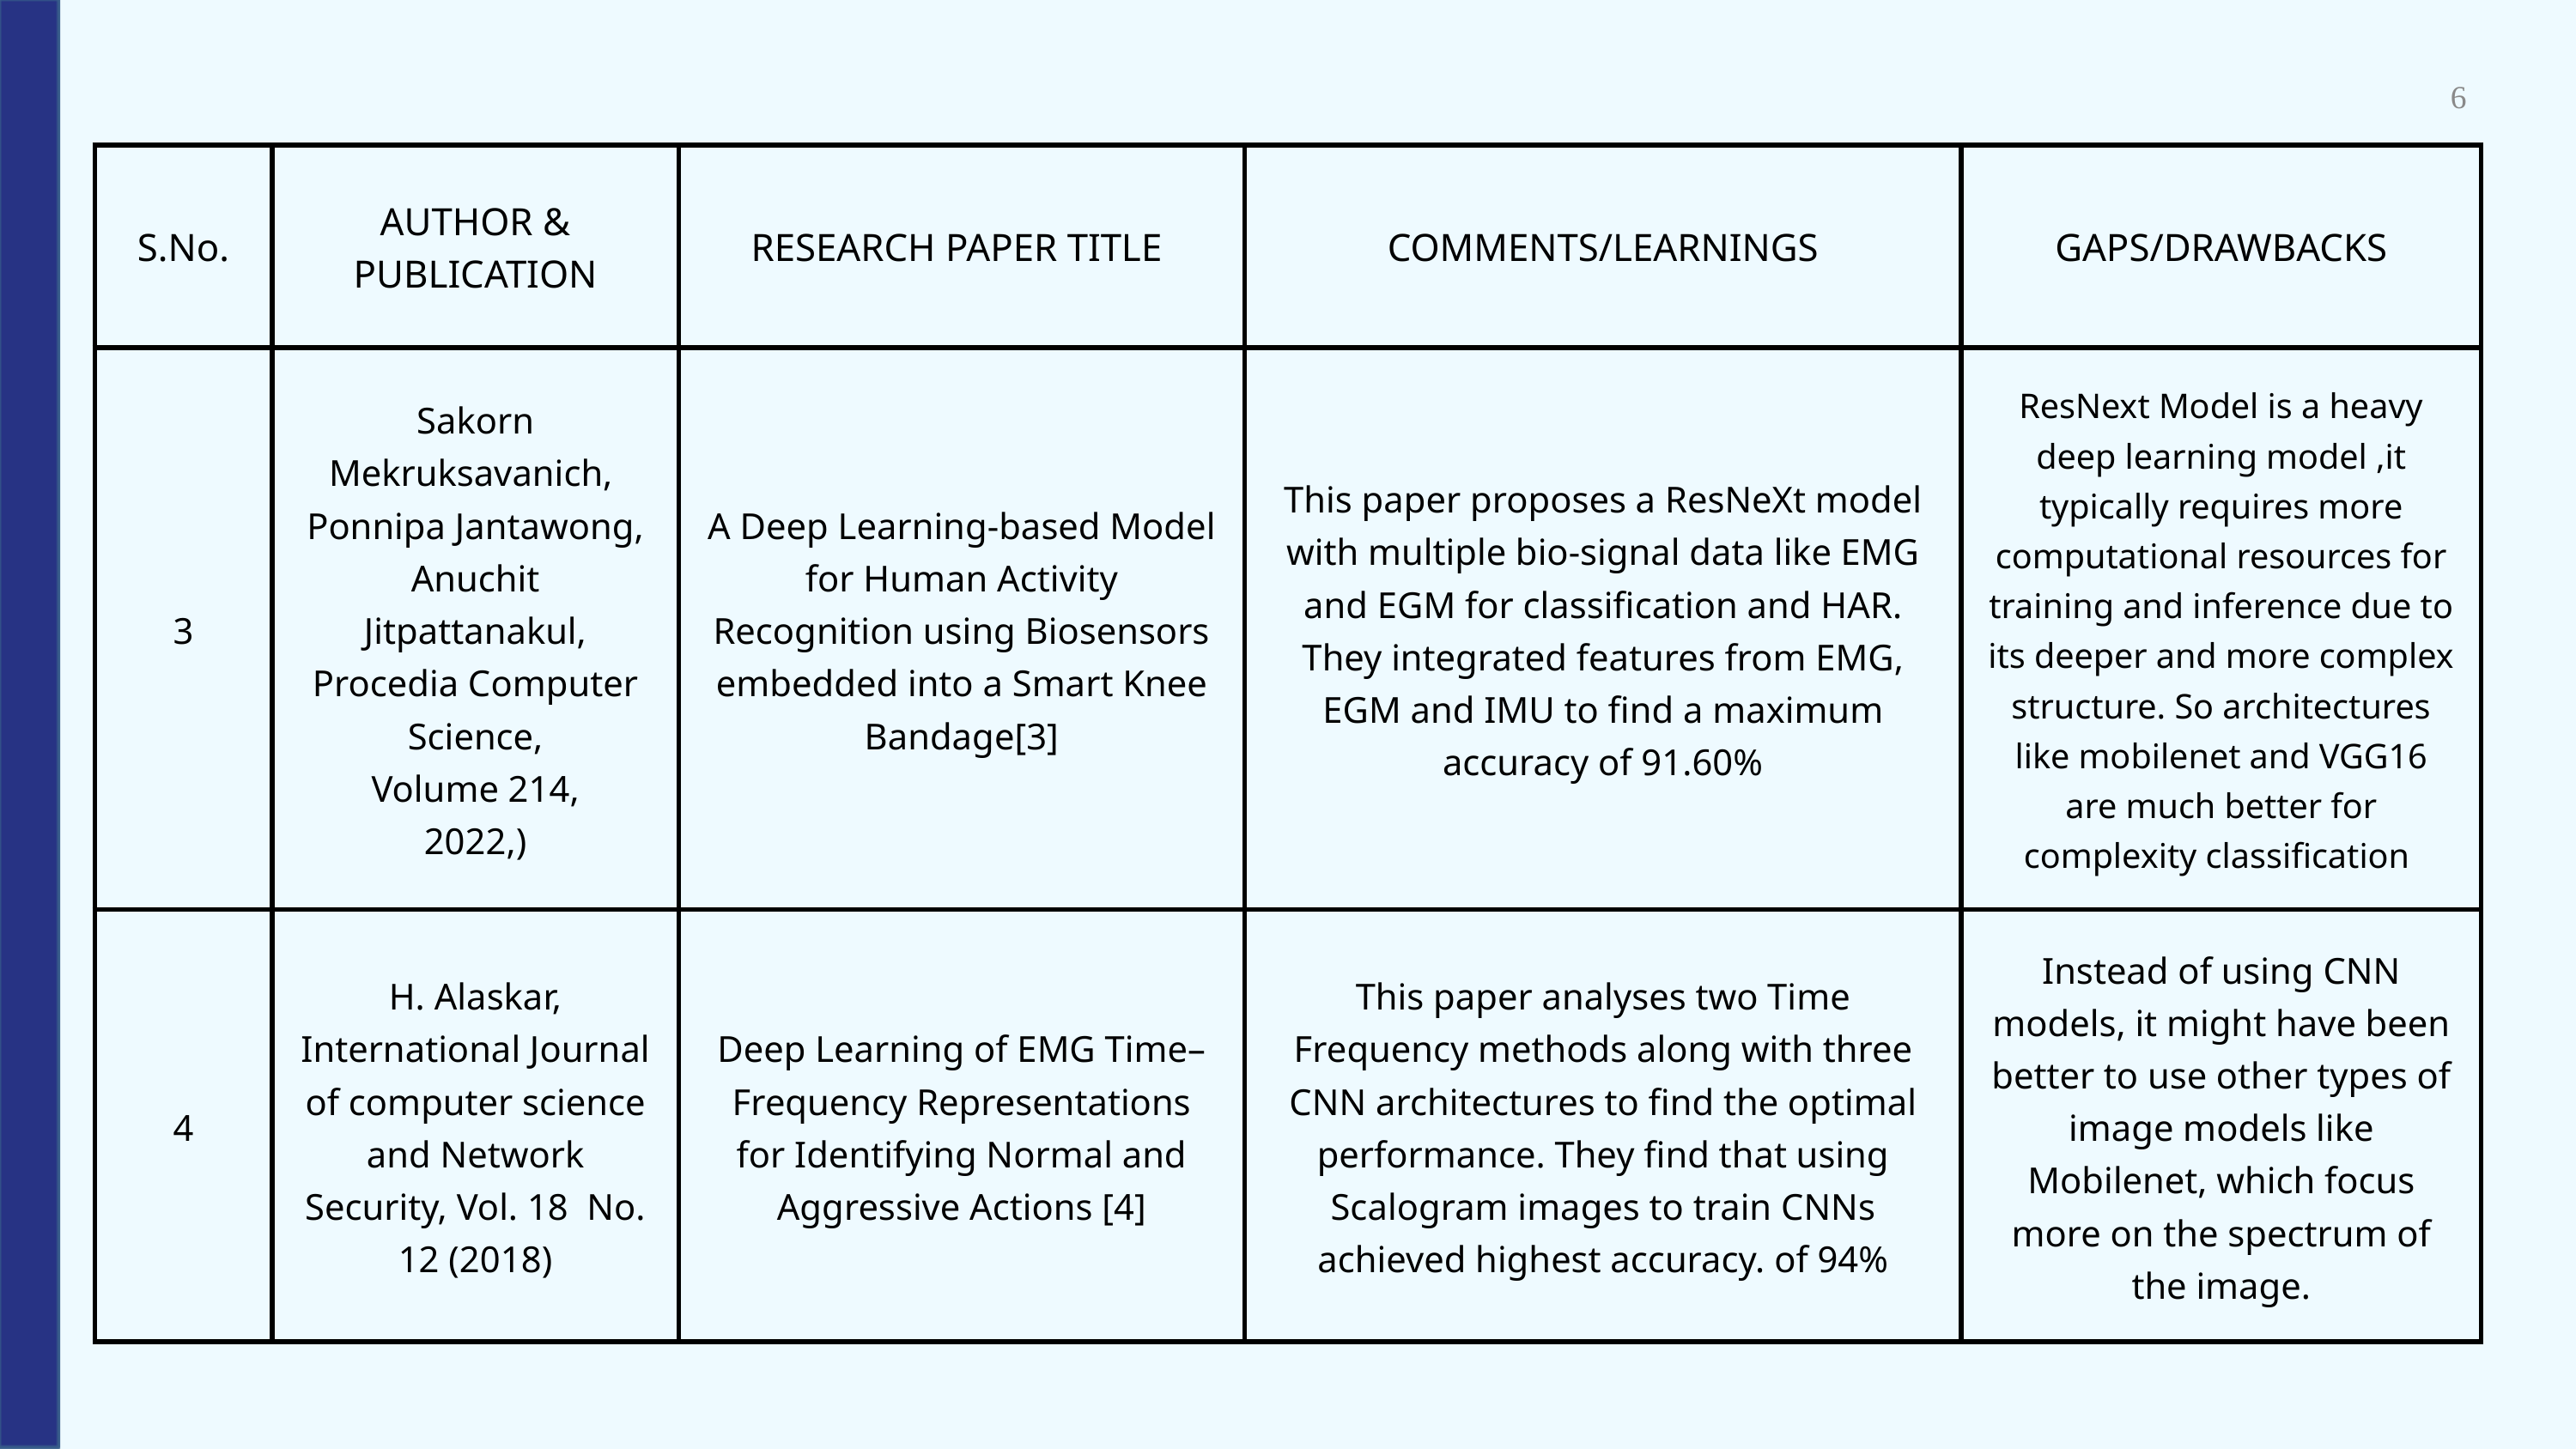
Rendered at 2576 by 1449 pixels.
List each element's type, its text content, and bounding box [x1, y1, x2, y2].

table_header GAPS/DRAWBACKS [1964, 148, 2479, 345]
text_box [0, 0, 61, 1449]
table_header COMMENTS/LEARNINGS [1247, 148, 1959, 345]
table_cell Instead of using CNN models, it might have been better to use other types of image models like Mobilenet, which focus more on the spectrum of the image. [1964, 912, 2479, 1339]
table_cell This paper analyses two Time Frequency methods along with three CNN architectures to find the optimal performance. They find that using Scalogram images to train CNNs achieved highest accuracy. of 94% [1247, 912, 1959, 1339]
table_cell 3 [97, 350, 270, 907]
table_cell This paper proposes a ResNeXt model with multiple bio-signal data like EMG and EGM for classification and HAR. They integrated features from EMG, EGM and IMU to find a maximum accuracy of 91.60% [1247, 350, 1959, 907]
table_cell 4 [97, 912, 270, 1339]
table_cell Sakorn Mekruksavanich, Ponnipa Jantawong, Anuchit Jitpattanakul, Procedia Computer Science, Volume 214, 2022,) [275, 350, 677, 907]
table_header S.No. [97, 148, 270, 345]
table_header AUTHOR & PUBLICATION [275, 148, 677, 345]
table_header RESEARCH PAPER TITLE [681, 148, 1242, 345]
table_cell ResNext Model is a heavy deep learning model ,it typically requires more computational resources for training and inference due to its deeper and more complex structure. So architectures like mobilenet and VGG16 are much better for complexity classification [1964, 350, 2479, 907]
text_box 6 [2191, 76, 2467, 115]
table_cell Deep Learning of EMG Time–Frequency Representations for Identifying Normal and Aggressive Actions [4] [681, 912, 1242, 1339]
table_cell H. Alaskar, International Journal of computer science and Network Security, Vol. 18 No. 12 (2018) [275, 912, 677, 1339]
table_cell A Deep Learning-based Model for Human Activity Recognition using Biosensors embedded into a Smart Knee Bandage[3] [681, 350, 1242, 907]
